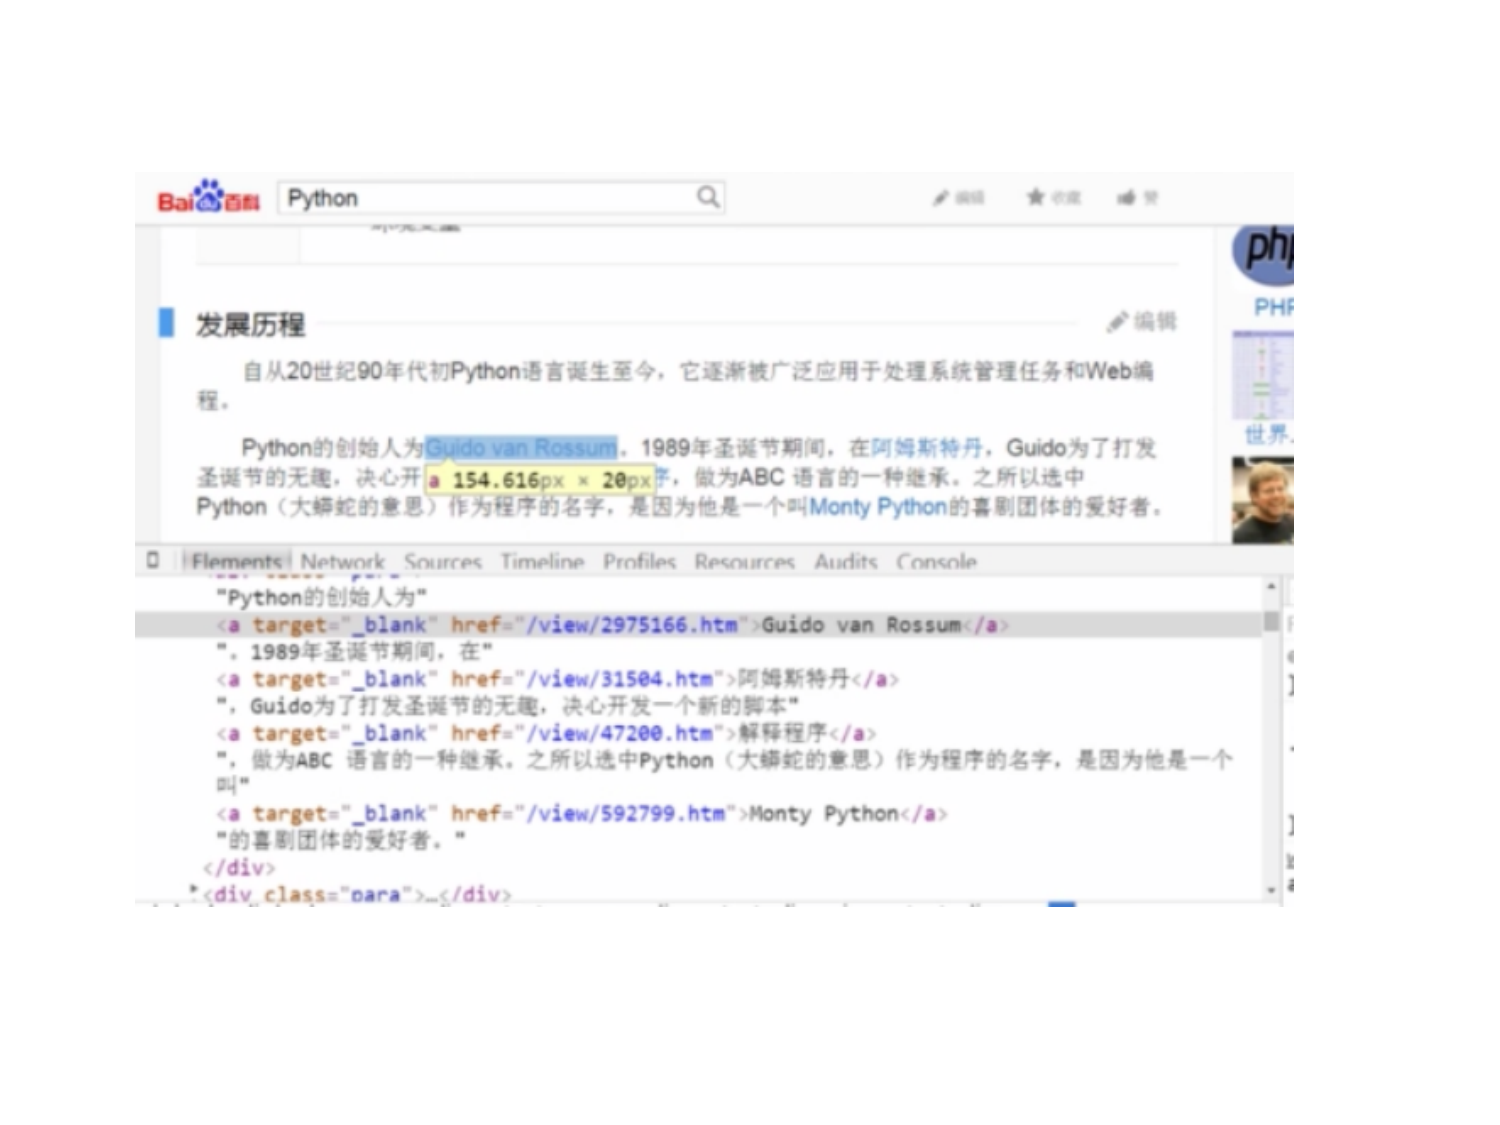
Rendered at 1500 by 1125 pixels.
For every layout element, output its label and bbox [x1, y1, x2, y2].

picture [135, 172, 1294, 907]
